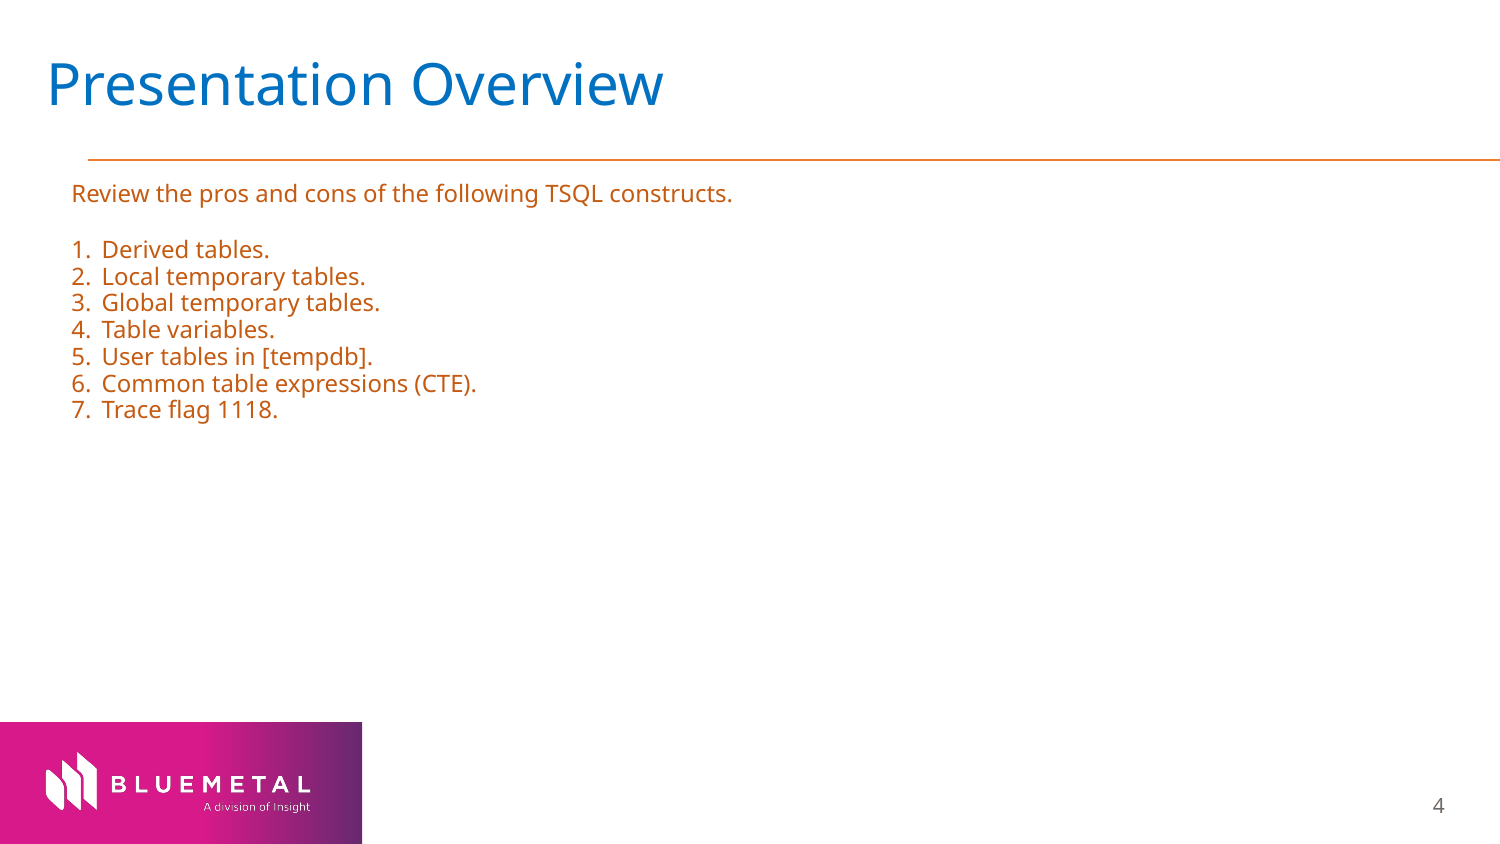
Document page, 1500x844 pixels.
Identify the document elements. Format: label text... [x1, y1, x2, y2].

title Presentation Overview [31, 30, 1461, 143]
list Review the pros and cons of the following TSQL constructs. Derived tables. Local temporary tables. Global temporary tables. Table variables. User tables in [tempdb]. Common table expressions (CTE). Trace flag 1118. [29, 156, 1459, 439]
